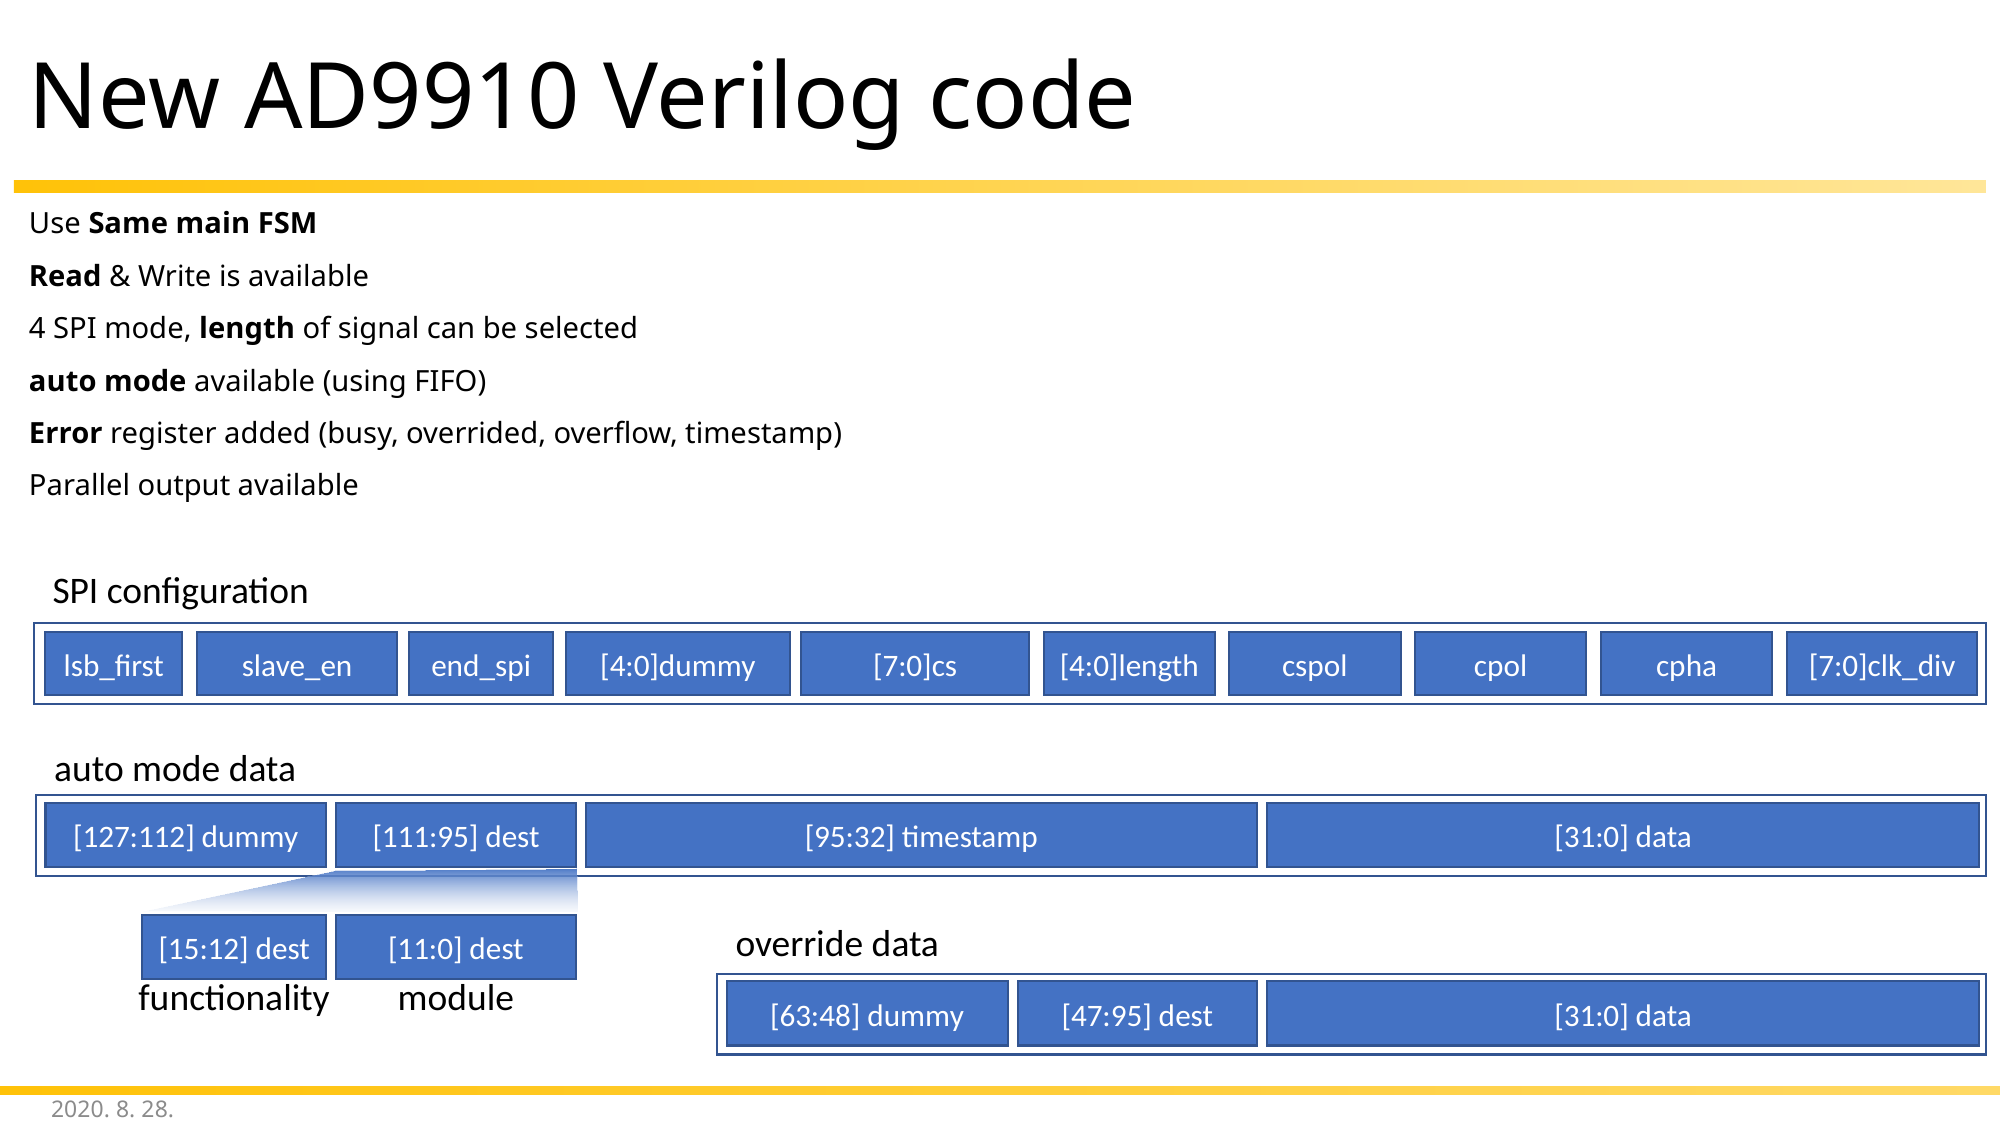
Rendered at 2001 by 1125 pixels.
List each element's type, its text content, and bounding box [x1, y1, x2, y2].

list Use Same main FSM Read & Write is available 4 SPI mode, length of signal can be selected auto mode available (using FIFO) Error register added (busy, overrided, overflow, timestamp) Parallel output available [13, 201, 1986, 1014]
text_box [35, 795, 1986, 1027]
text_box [1948, 1087, 1956, 1094]
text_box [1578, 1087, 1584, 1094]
text_box SPI configuration [37, 558, 325, 619]
text_box auto mode data [39, 736, 312, 795]
title New AD9910 Verilog code [13, 25, 1986, 173]
slide_number 2020. 8. 28. [36, 1078, 486, 1125]
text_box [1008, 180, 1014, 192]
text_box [599, 180, 605, 192]
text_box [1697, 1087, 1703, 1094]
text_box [716, 1027, 1986, 1055]
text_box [34, 623, 1986, 704]
